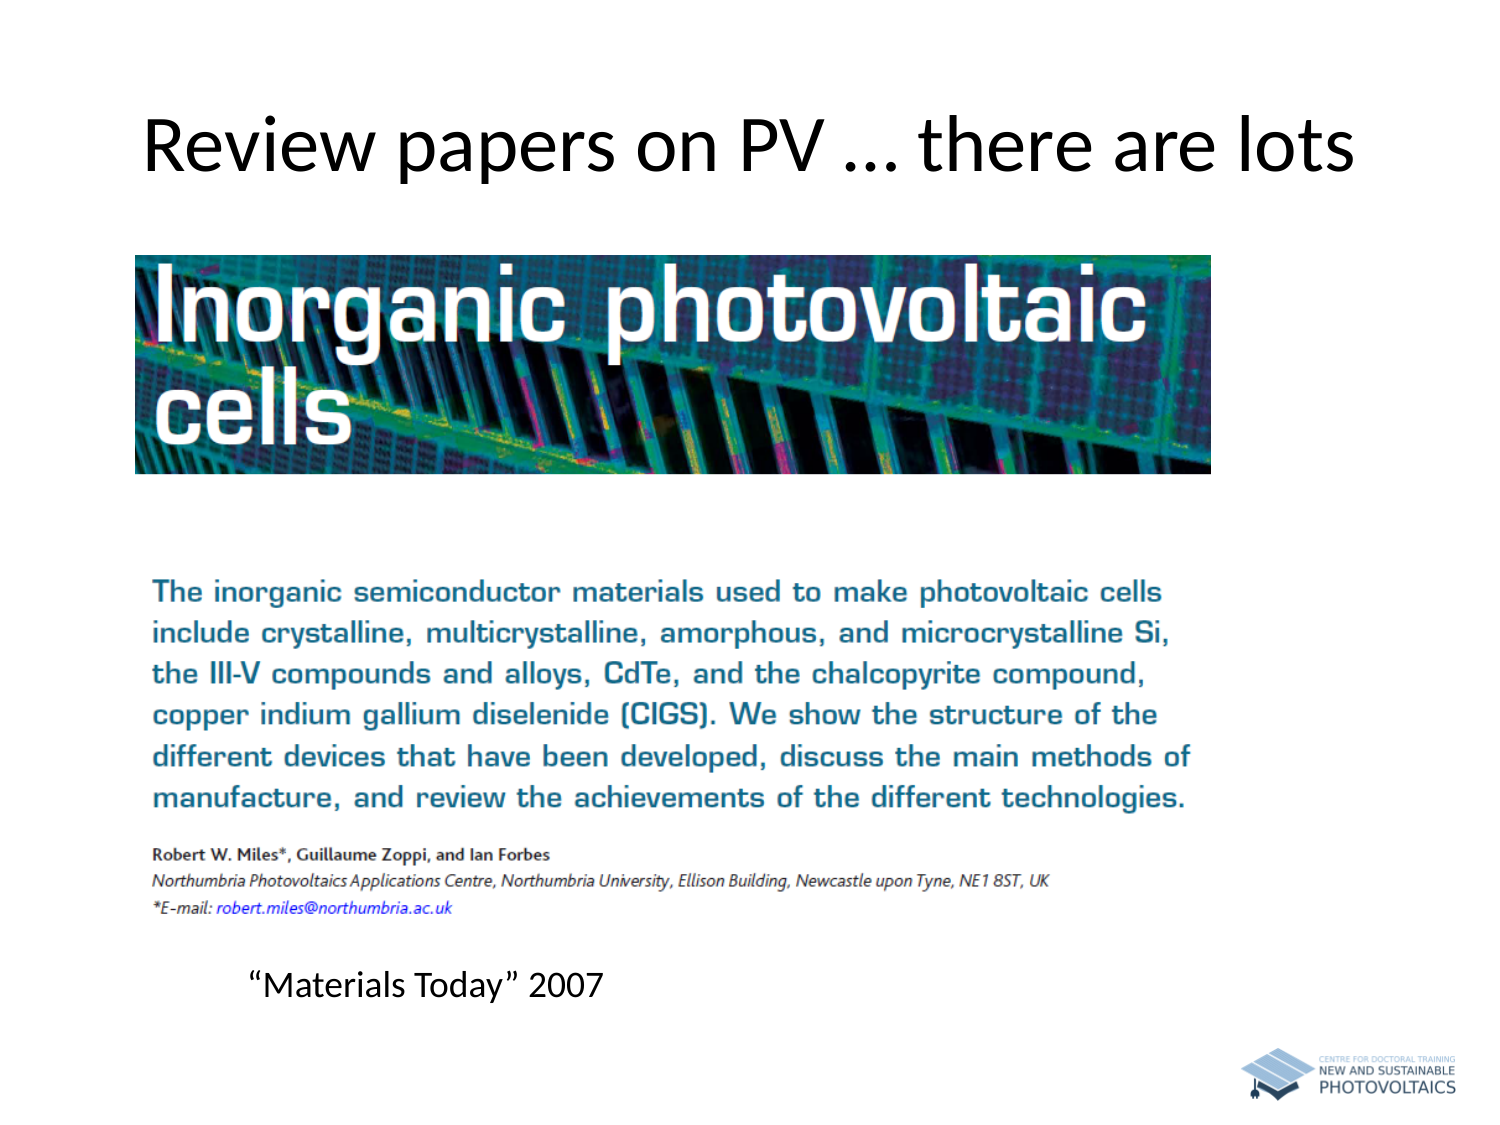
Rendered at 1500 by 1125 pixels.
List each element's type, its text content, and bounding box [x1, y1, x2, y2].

text_box “Materials Today” 2007 [232, 952, 620, 1012]
picture [135, 255, 1211, 935]
title Review papers on PV … there are lots [75, 45, 1425, 233]
picture [1237, 1046, 1459, 1104]
